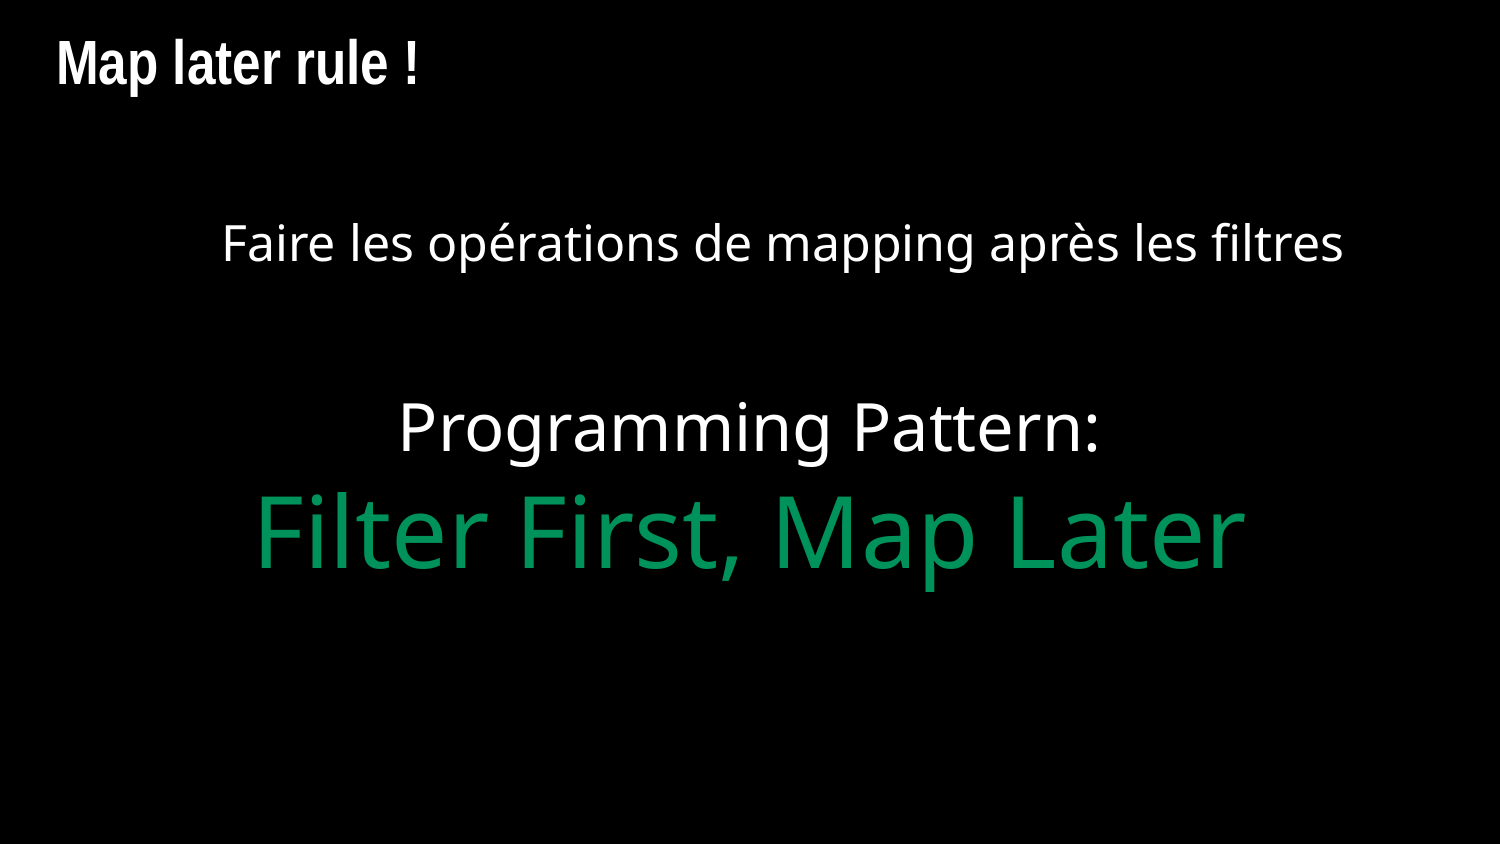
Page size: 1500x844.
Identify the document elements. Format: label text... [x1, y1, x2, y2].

title Map later rule ! [56, 14, 1444, 106]
list Faire les opérations de mapping après les filtres Programming Pattern: Filter First, Map Later [56, 139, 1444, 729]
